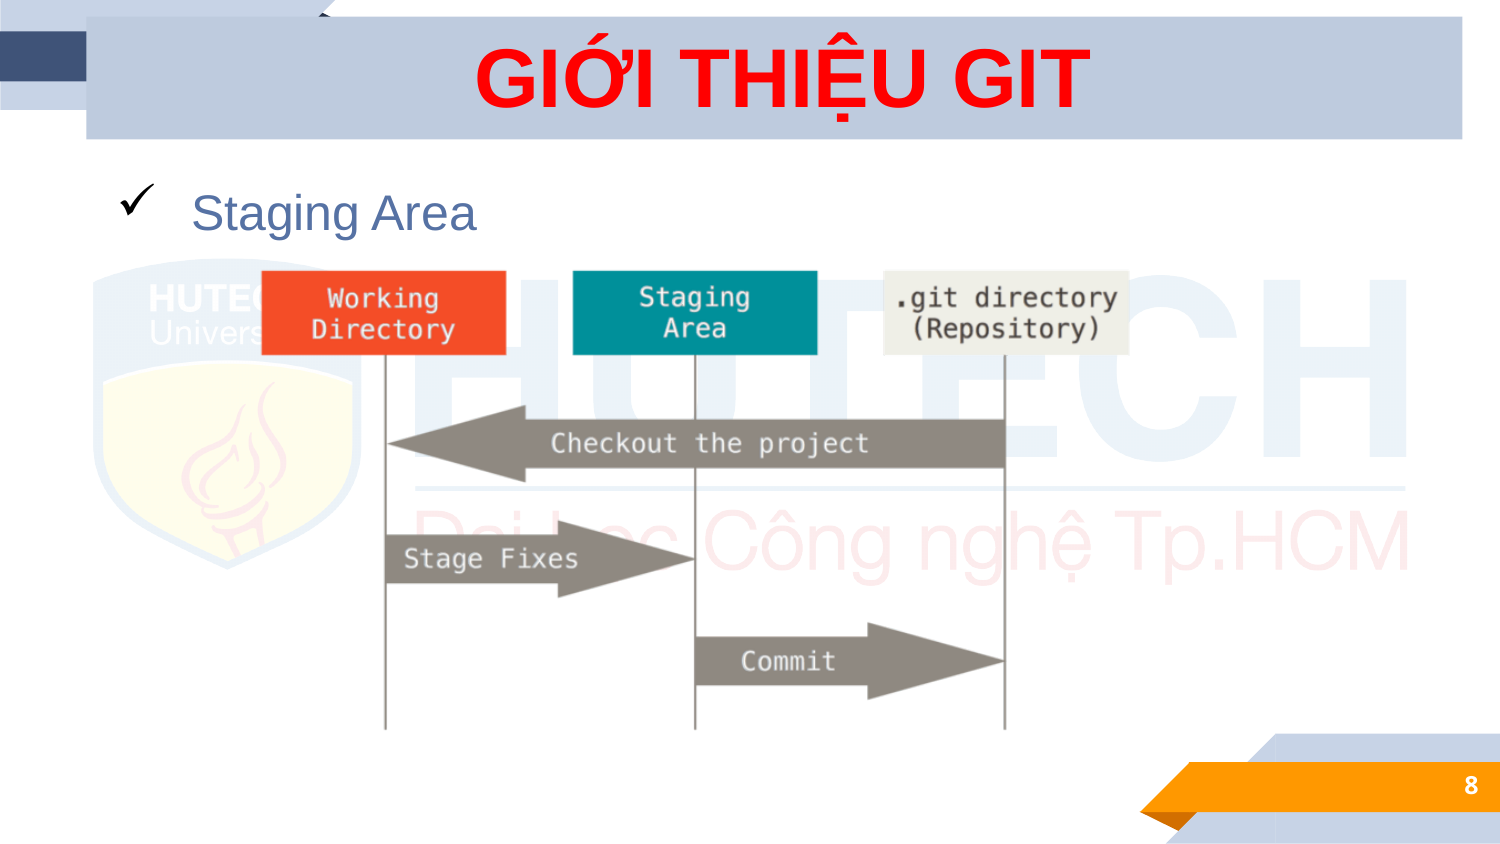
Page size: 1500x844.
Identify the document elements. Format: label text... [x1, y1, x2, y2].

text_box Staging Area [101, 173, 852, 249]
slide_number 8 [1249, 760, 1494, 813]
picture [0, 181, 1500, 752]
text_box GIỚI THIỆU GIT [86, 16, 1463, 140]
